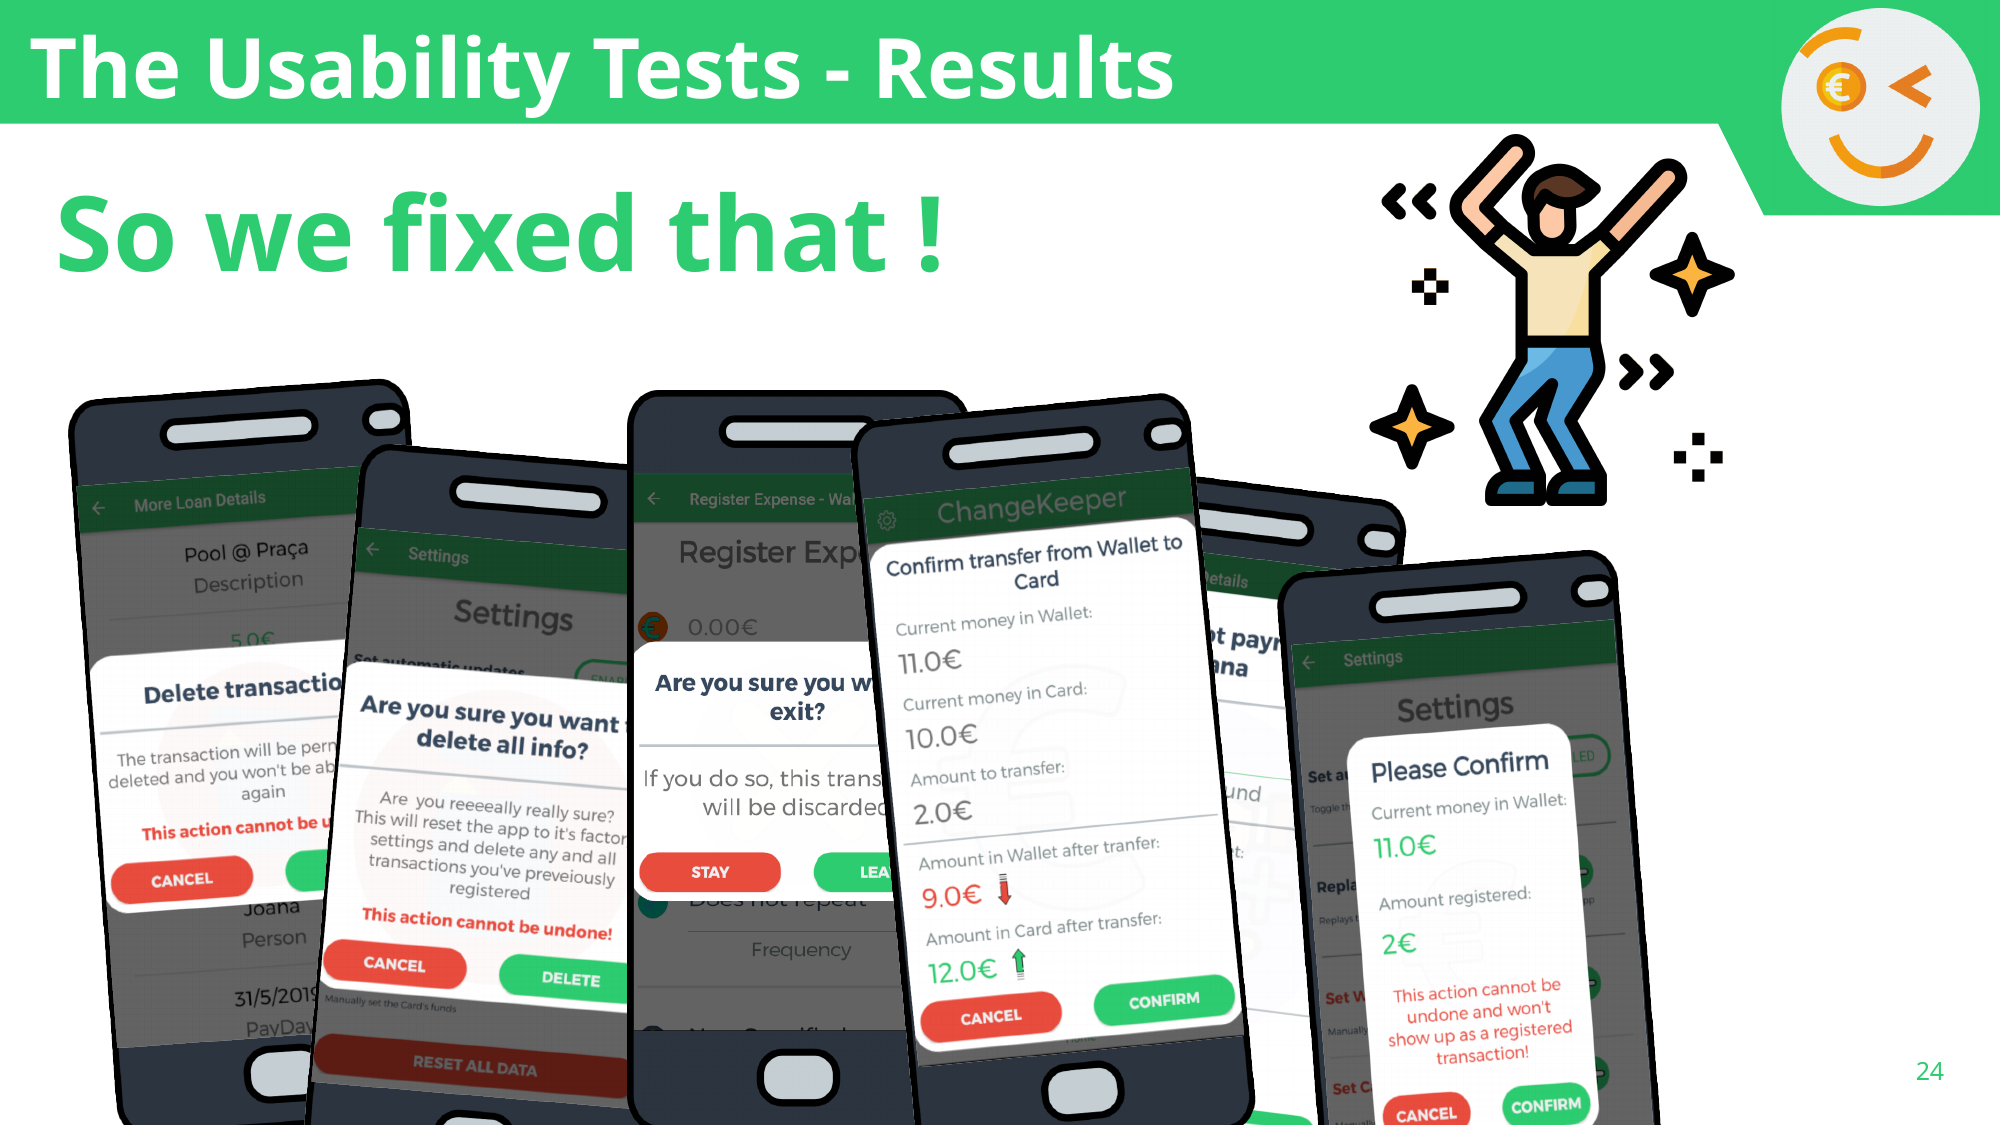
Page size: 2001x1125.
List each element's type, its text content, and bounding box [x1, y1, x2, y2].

text_box The Usability Tests - Results [14, 7, 1750, 123]
text_box So we fixed that ! [40, 59, 1099, 607]
picture [66, 134, 1738, 1125]
picture [1772, 0, 1989, 214]
slide_number 24 [1655, 1042, 1960, 1103]
text_box [1713, 0, 2000, 217]
text_box [0, 0, 1716, 125]
